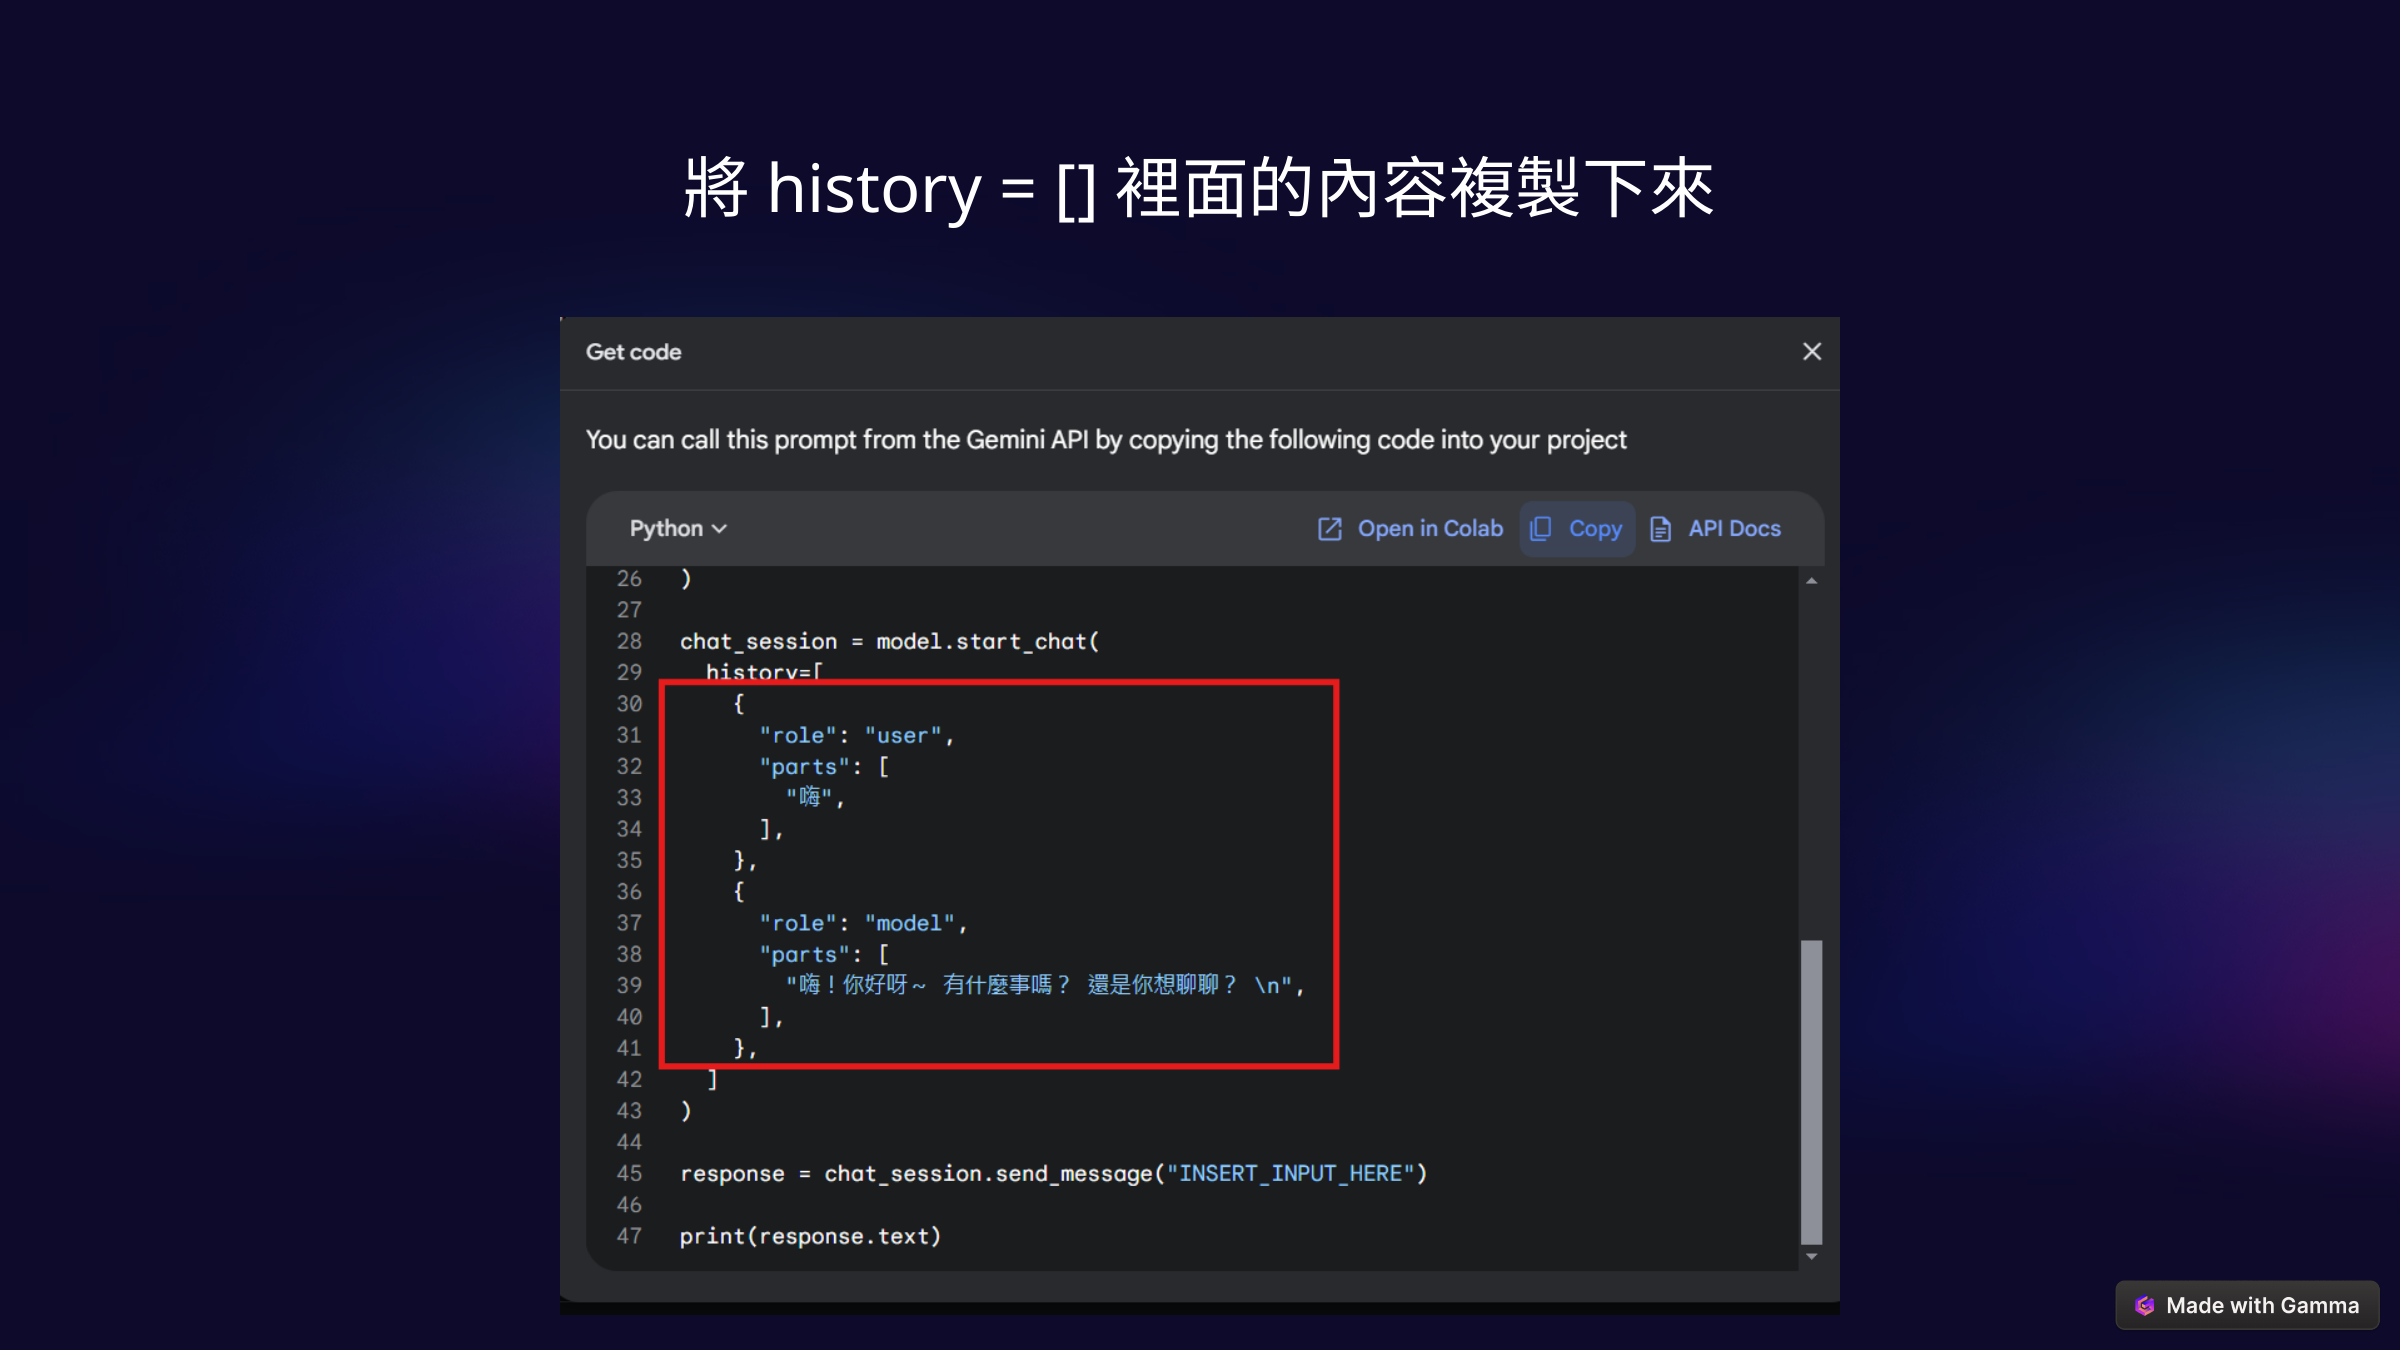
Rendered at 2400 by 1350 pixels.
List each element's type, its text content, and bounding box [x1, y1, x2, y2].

picture [560, 317, 1840, 1315]
text_box 將history = []裡面的內容複製下來 [668, 138, 1731, 234]
picture [2106, 1271, 2389, 1339]
